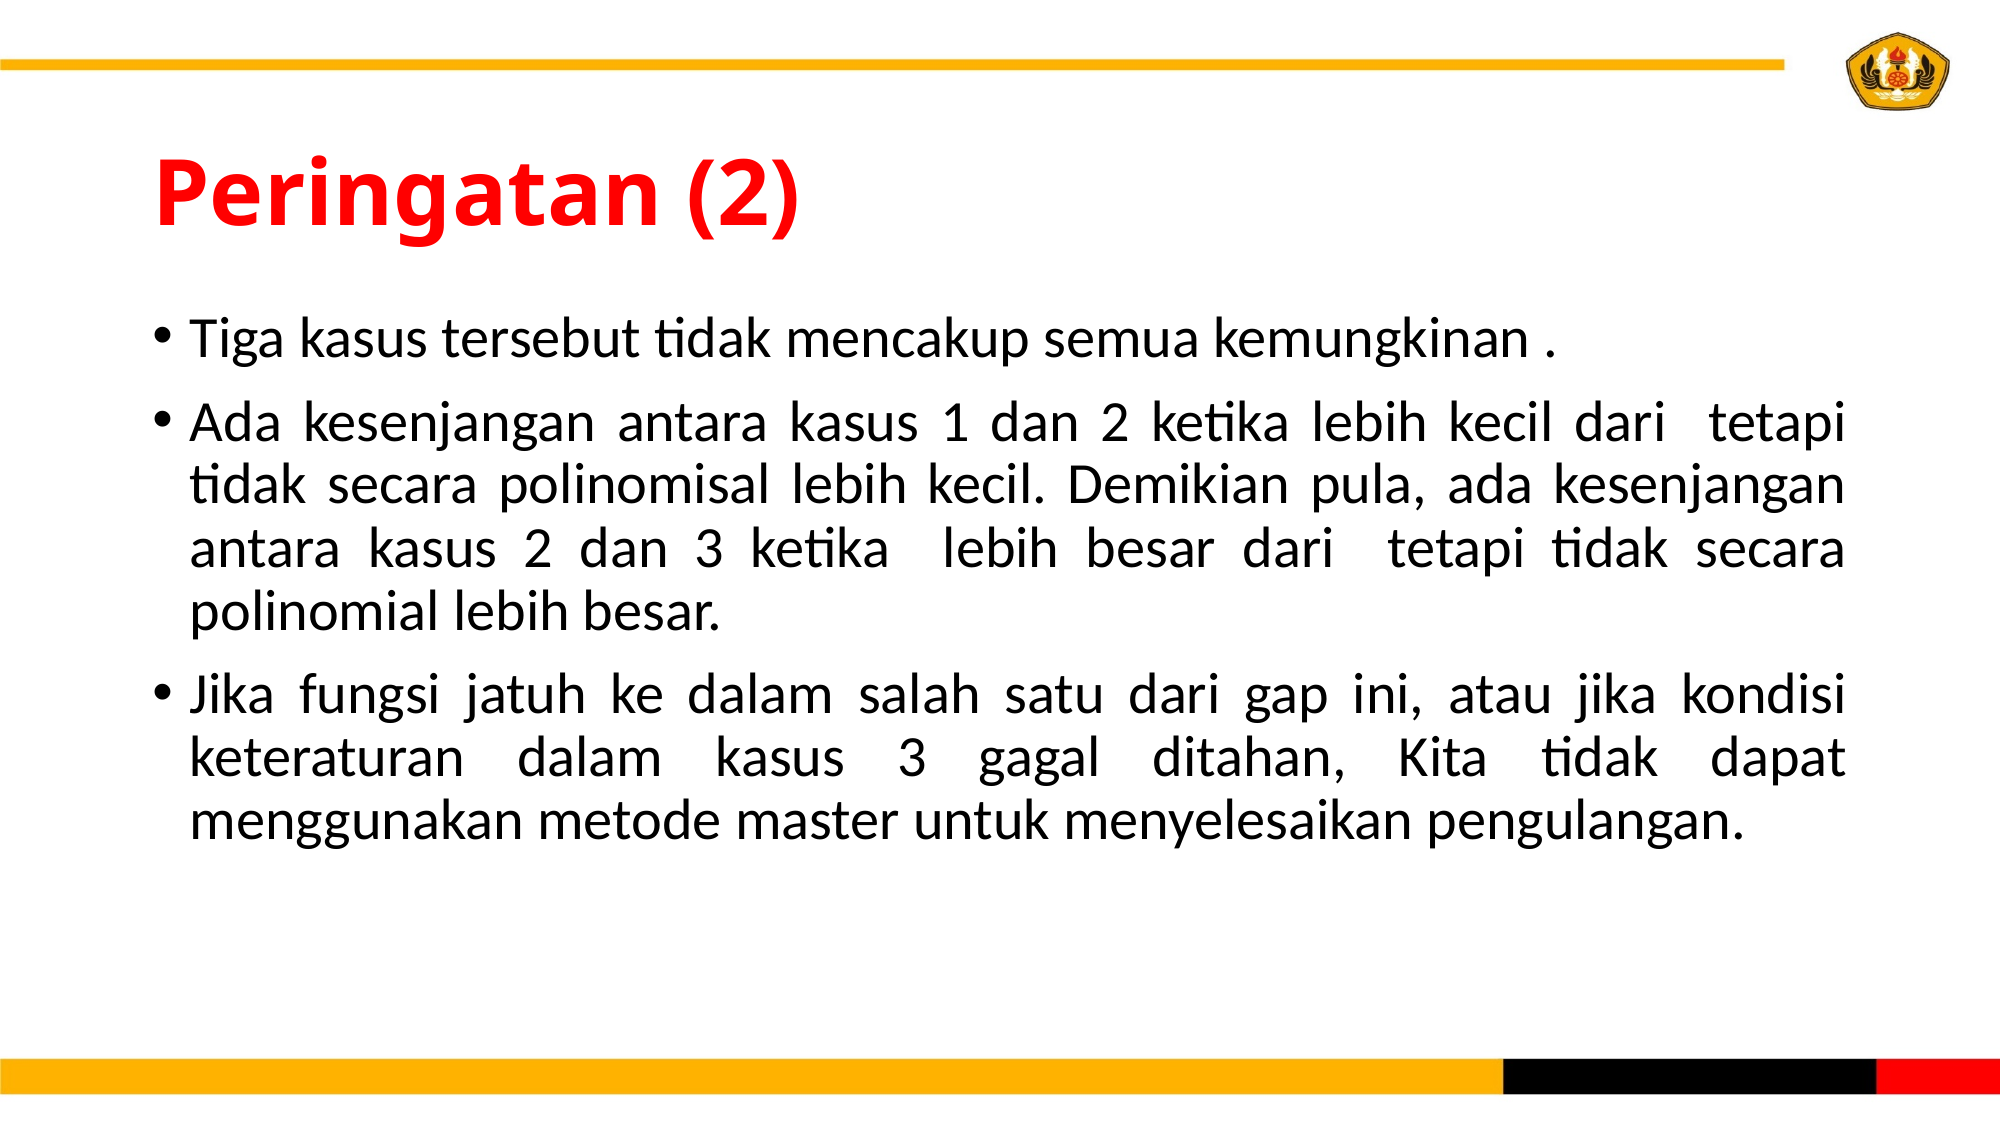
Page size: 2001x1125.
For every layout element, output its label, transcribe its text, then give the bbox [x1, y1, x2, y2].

picture [0, 0, 2000, 1125]
title Peringatan (2) [137, 114, 1863, 278]
